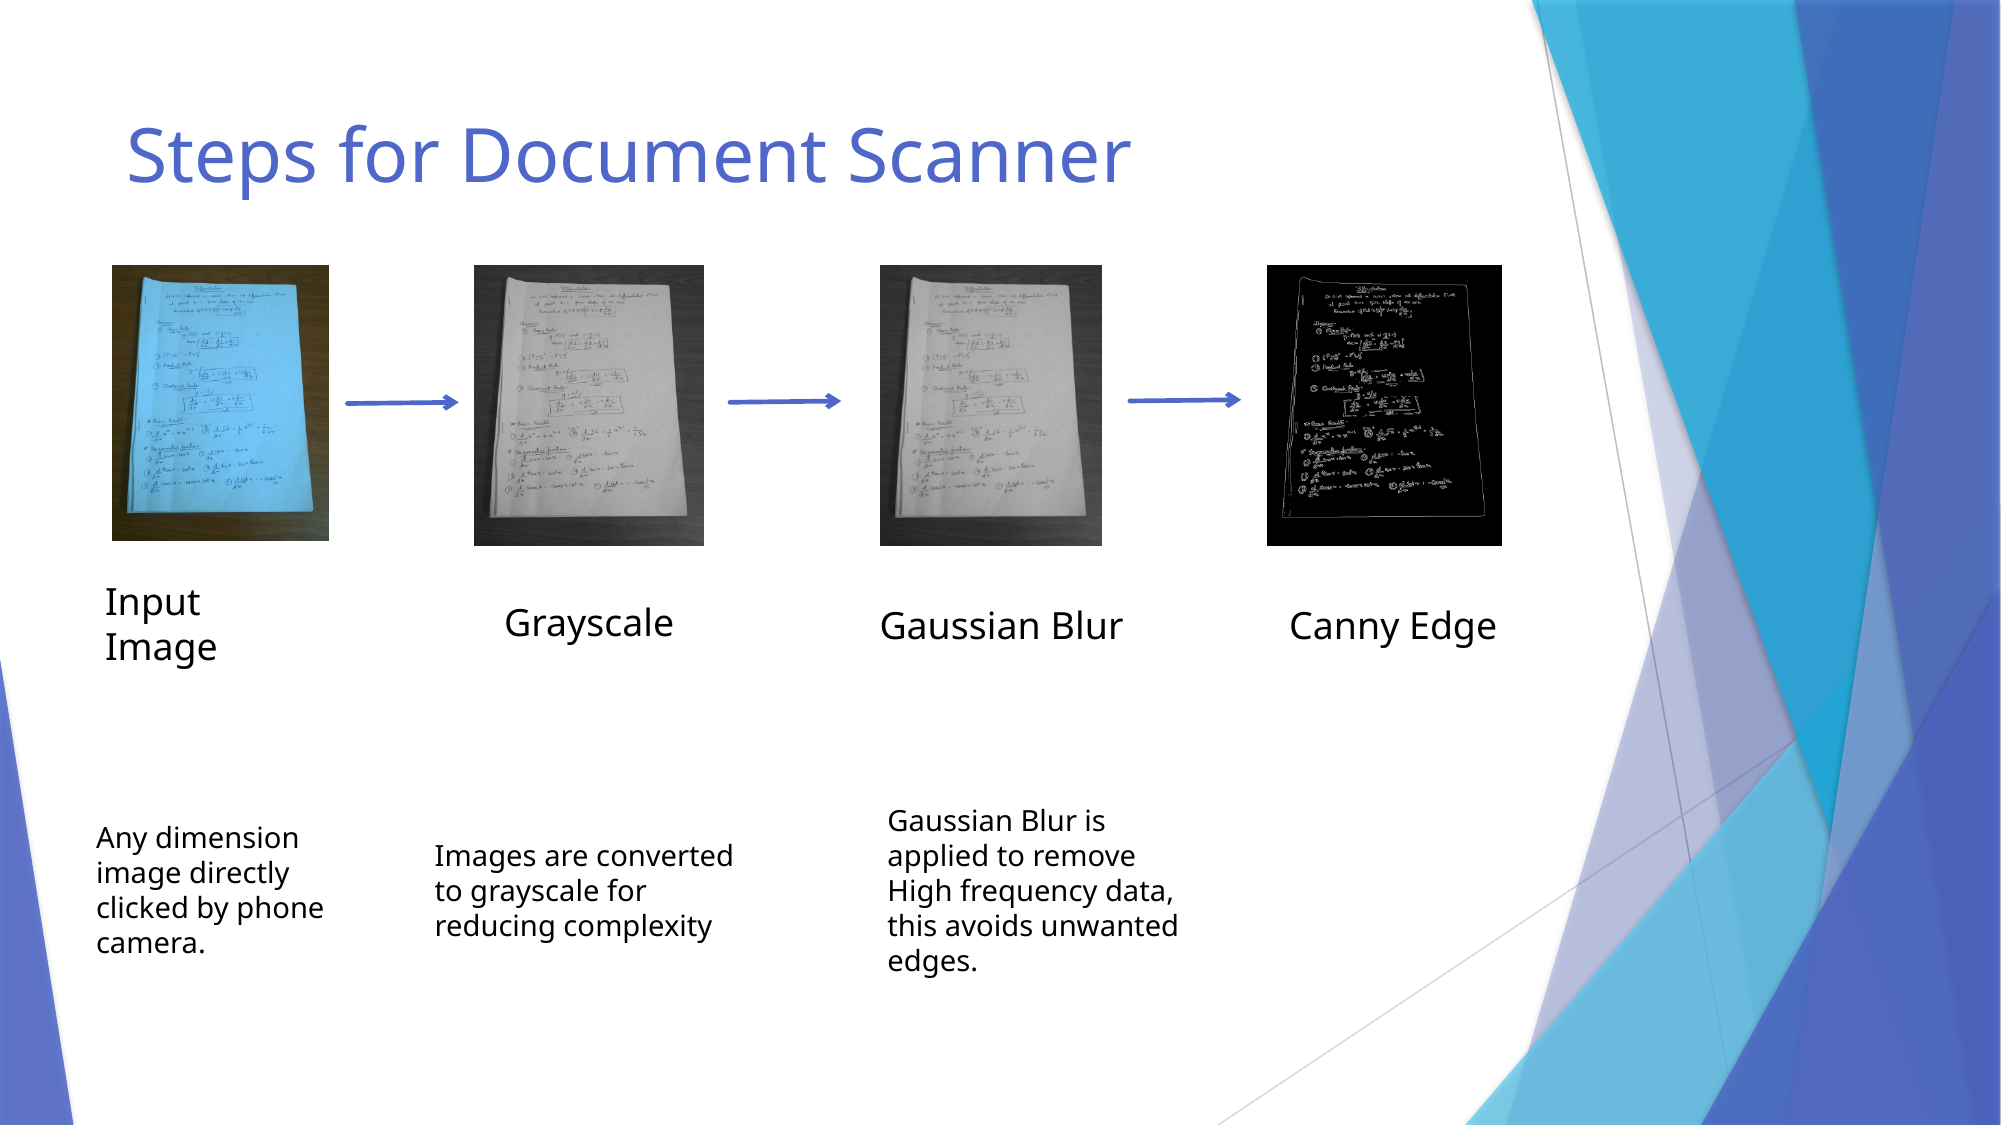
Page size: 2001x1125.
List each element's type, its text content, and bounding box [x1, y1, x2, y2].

text_box Gaussian Blur is applied to remove High frequency data, this avoids unwanted edges. [872, 794, 1212, 985]
title Steps for Document Scanner [111, 99, 1522, 235]
text_box Any dimension image directly clicked by phone camera. [81, 812, 348, 967]
text_box Canny Edge [1274, 594, 1522, 655]
picture [1266, 264, 1502, 547]
picture [880, 264, 1102, 547]
text_box Grayscale [489, 591, 690, 651]
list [111, 264, 330, 542]
text_box Input Image [90, 570, 233, 676]
text_box Gaussian Blur [864, 594, 1139, 655]
picture [474, 264, 705, 547]
text_box Images are converted to grayscale for reducing complexity [419, 830, 786, 985]
